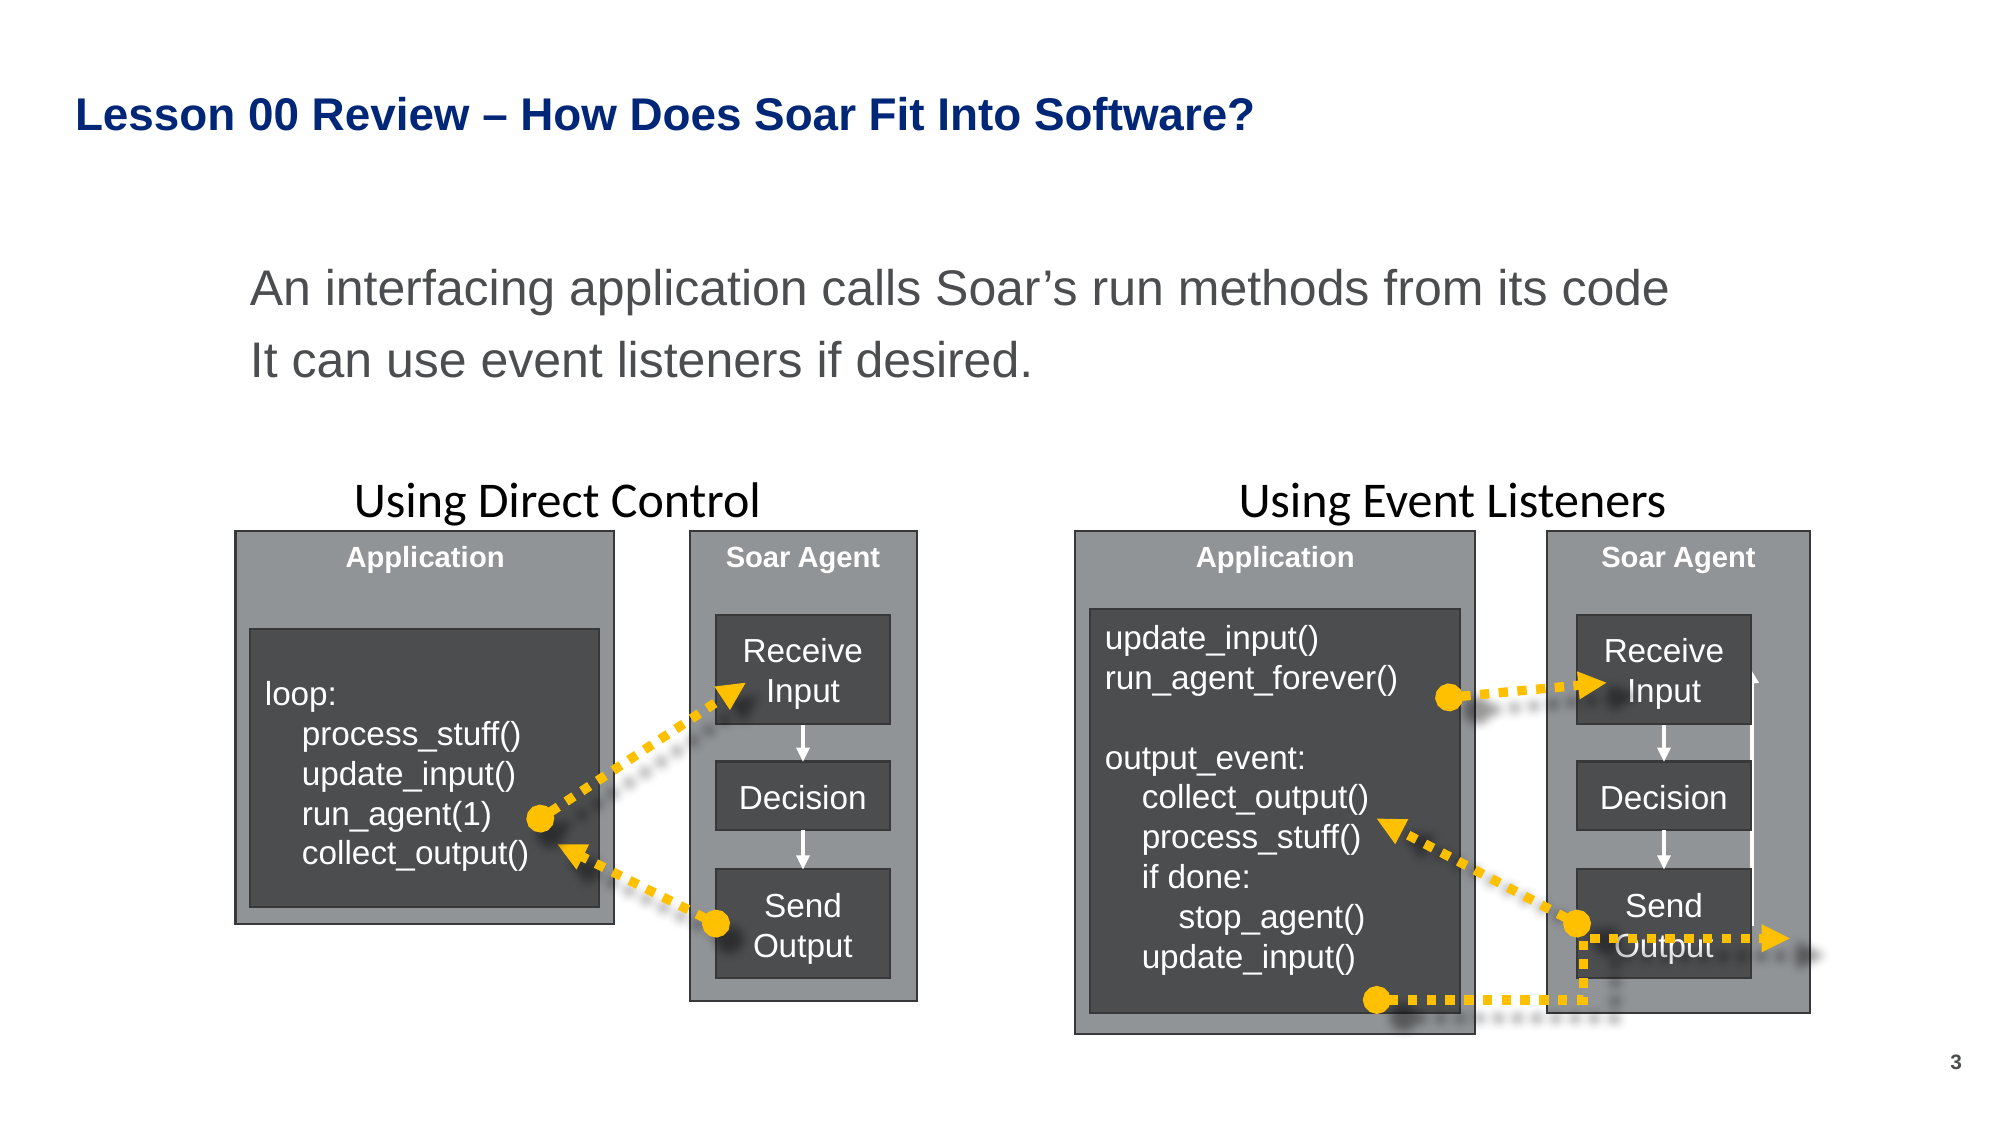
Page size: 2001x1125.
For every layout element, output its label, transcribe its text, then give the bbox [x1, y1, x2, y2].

list An interfacing application calls Soar’s run methods from its code It can use event listeners if desired. [249, 255, 1825, 440]
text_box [235, 459, 1811, 1034]
title Lesson 00 Review – How Does Soar Fit Into Software? [75, 91, 1650, 142]
